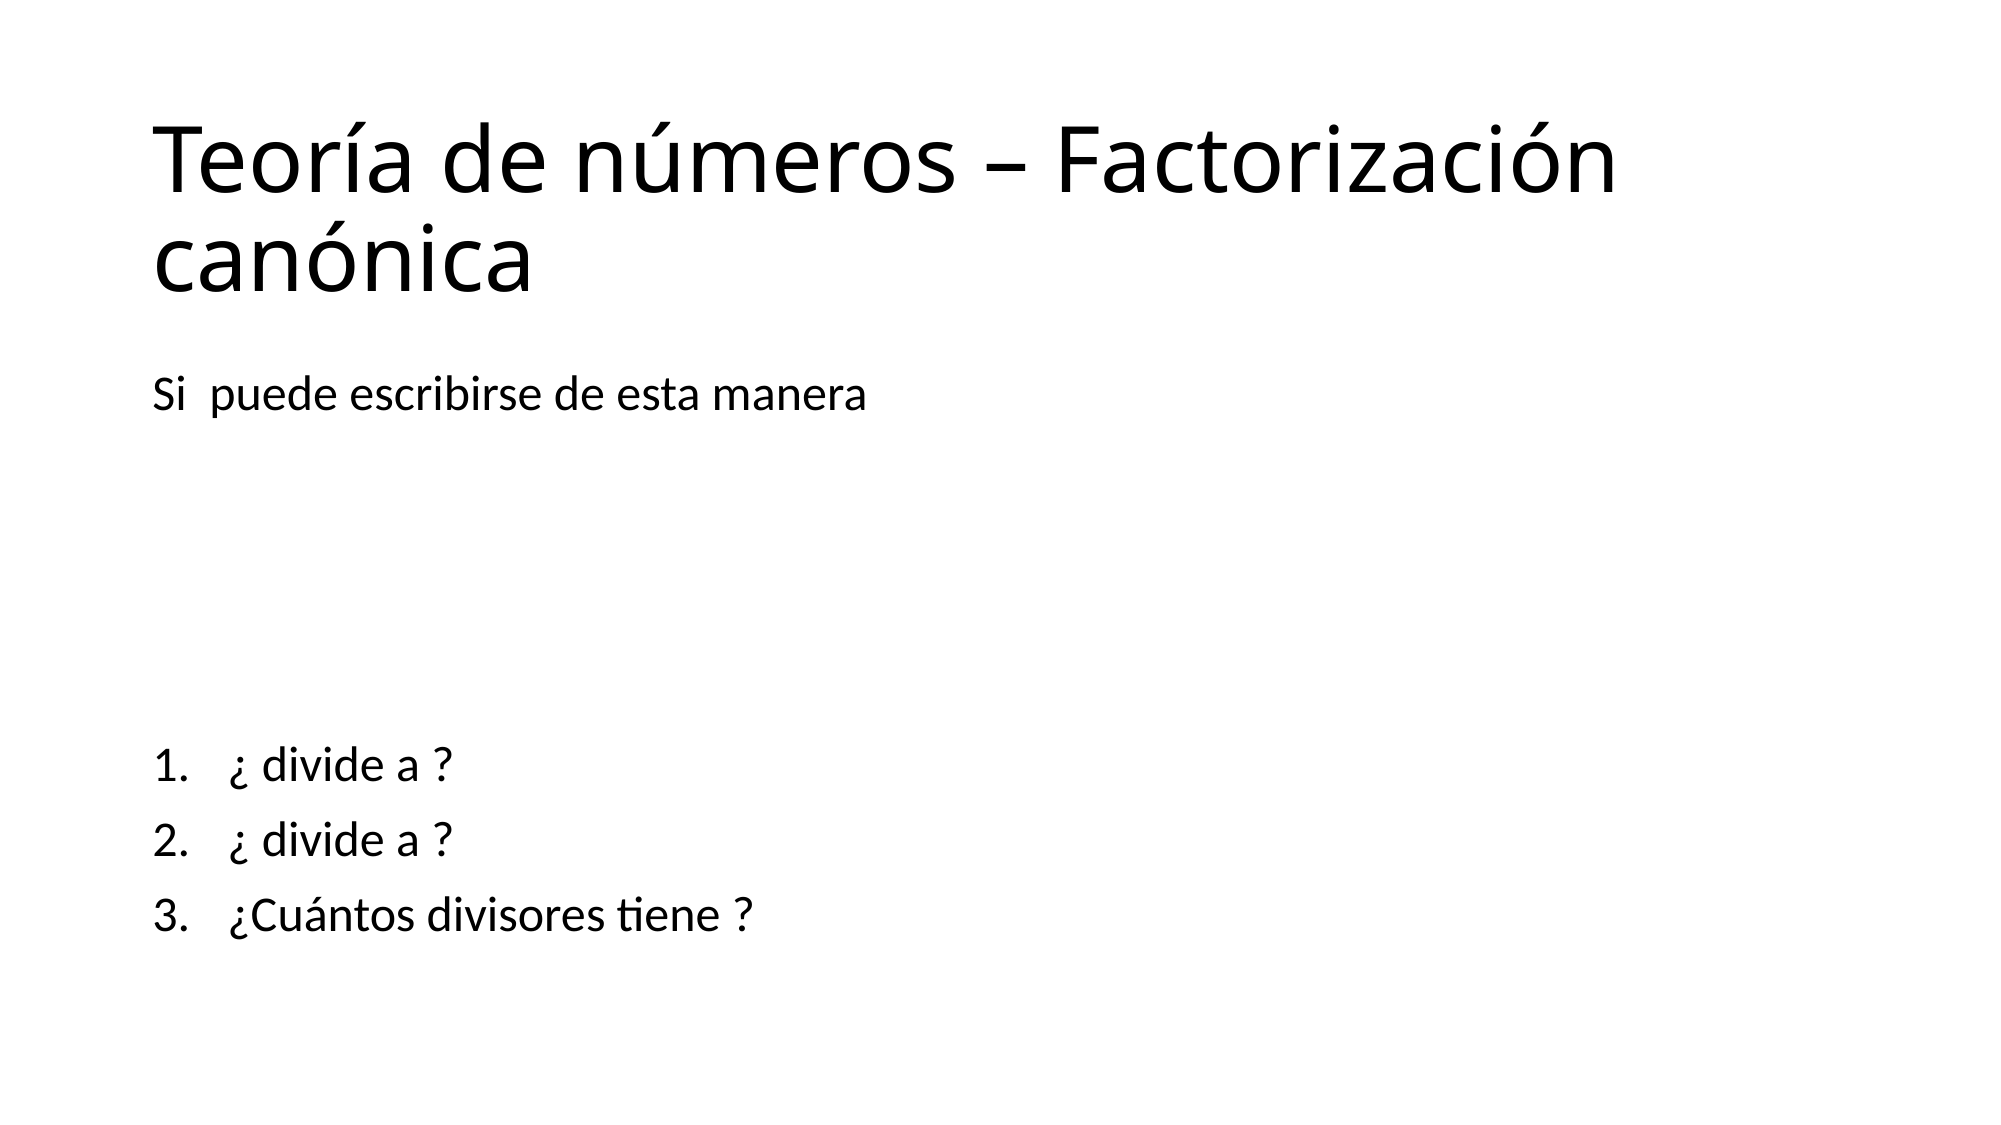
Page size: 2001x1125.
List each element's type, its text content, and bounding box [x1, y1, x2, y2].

title Teoría de números – Factorización canónica [137, 103, 1863, 322]
